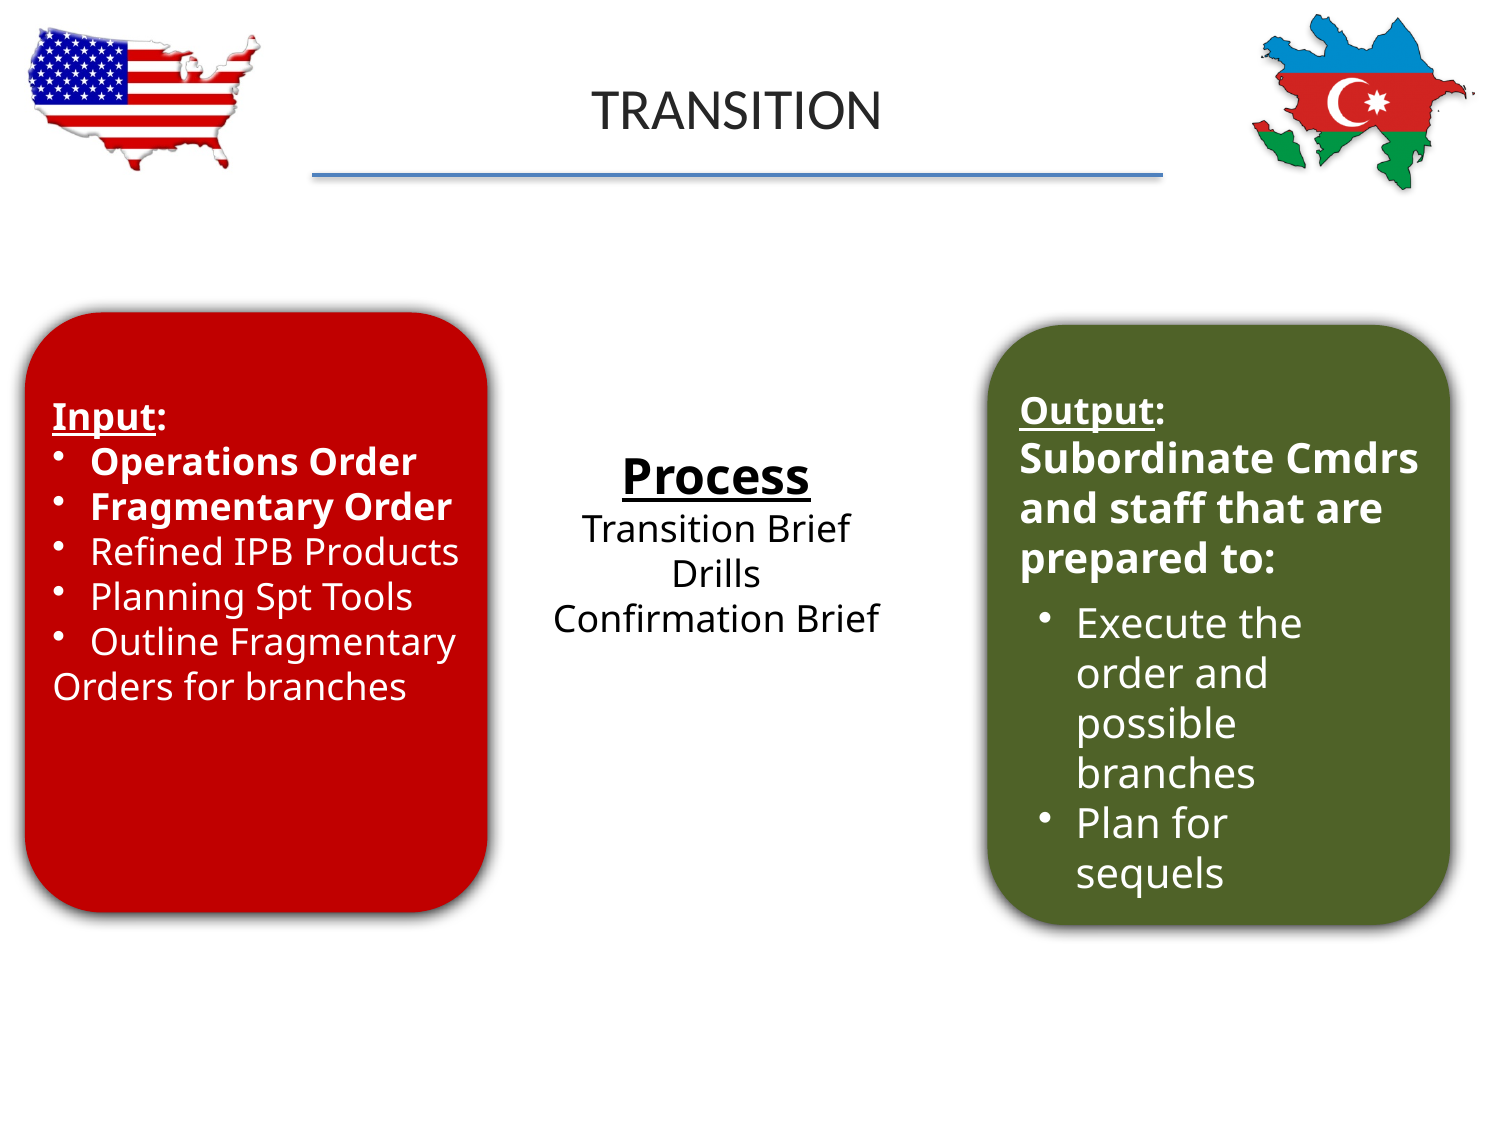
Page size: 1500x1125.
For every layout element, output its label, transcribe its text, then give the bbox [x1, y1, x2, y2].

text_box Process Transition Brief Drills Confirmation Brief [788, 437, 932, 648]
text_box [985, 322, 1453, 928]
text_box Execute the order and possible branches Plan for sequels [1023, 589, 1398, 905]
picture [24, 24, 264, 176]
text_box [56, 11, 1407, 199]
text_box Output: Subordinate Cmdrs and staff that are prepared to: [1004, 379, 1468, 725]
text_box [22, 310, 490, 915]
picture [1252, 13, 1476, 190]
text_box Input: Operations Order Fragmentary Order Refined IPB Products Planning Spt Tools Outline Fragmentary Orders for branches [37, 385, 788, 716]
